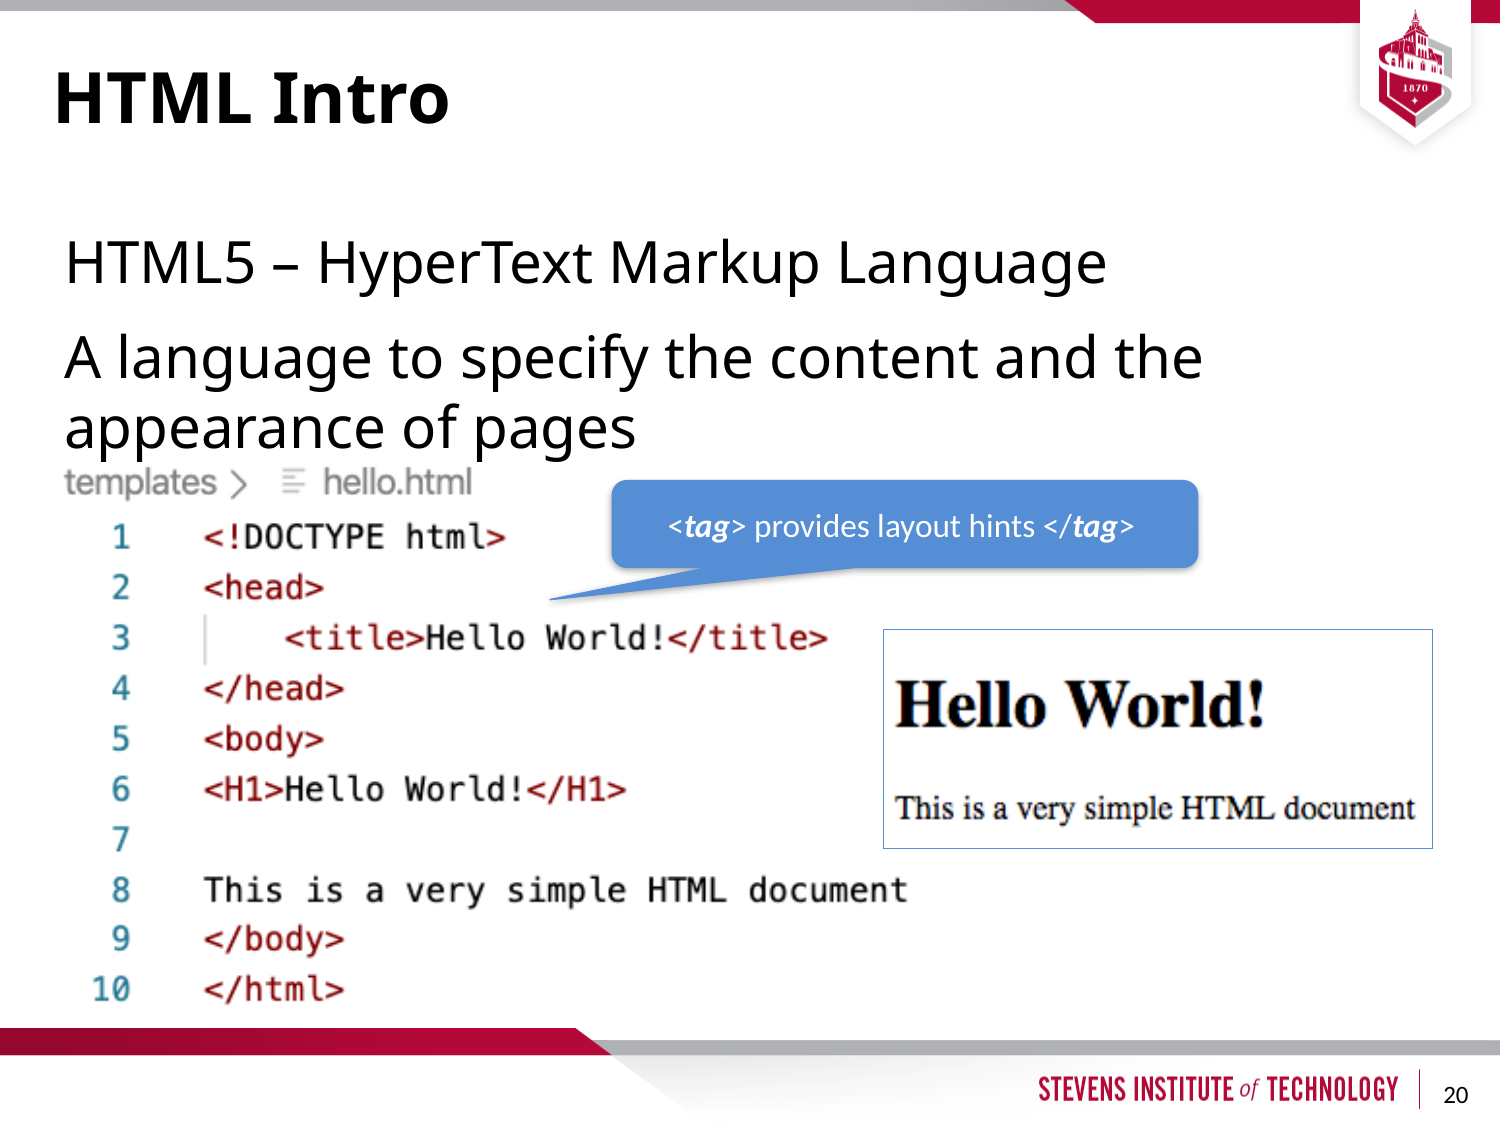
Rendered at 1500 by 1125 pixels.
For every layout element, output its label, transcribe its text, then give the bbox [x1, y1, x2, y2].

list HTML5 – HyperText Markup Language A language to specify the content and the appearance of pages [49, 218, 1474, 540]
title HTML Intro [37, 45, 1338, 233]
text_box <tag> provides layout hints </tag> [962, 479, 1199, 569]
picture [49, 456, 1434, 1011]
picture [0, 0, 1500, 160]
slide_number 20 [1428, 1071, 1490, 1108]
picture [0, 1028, 1500, 1125]
